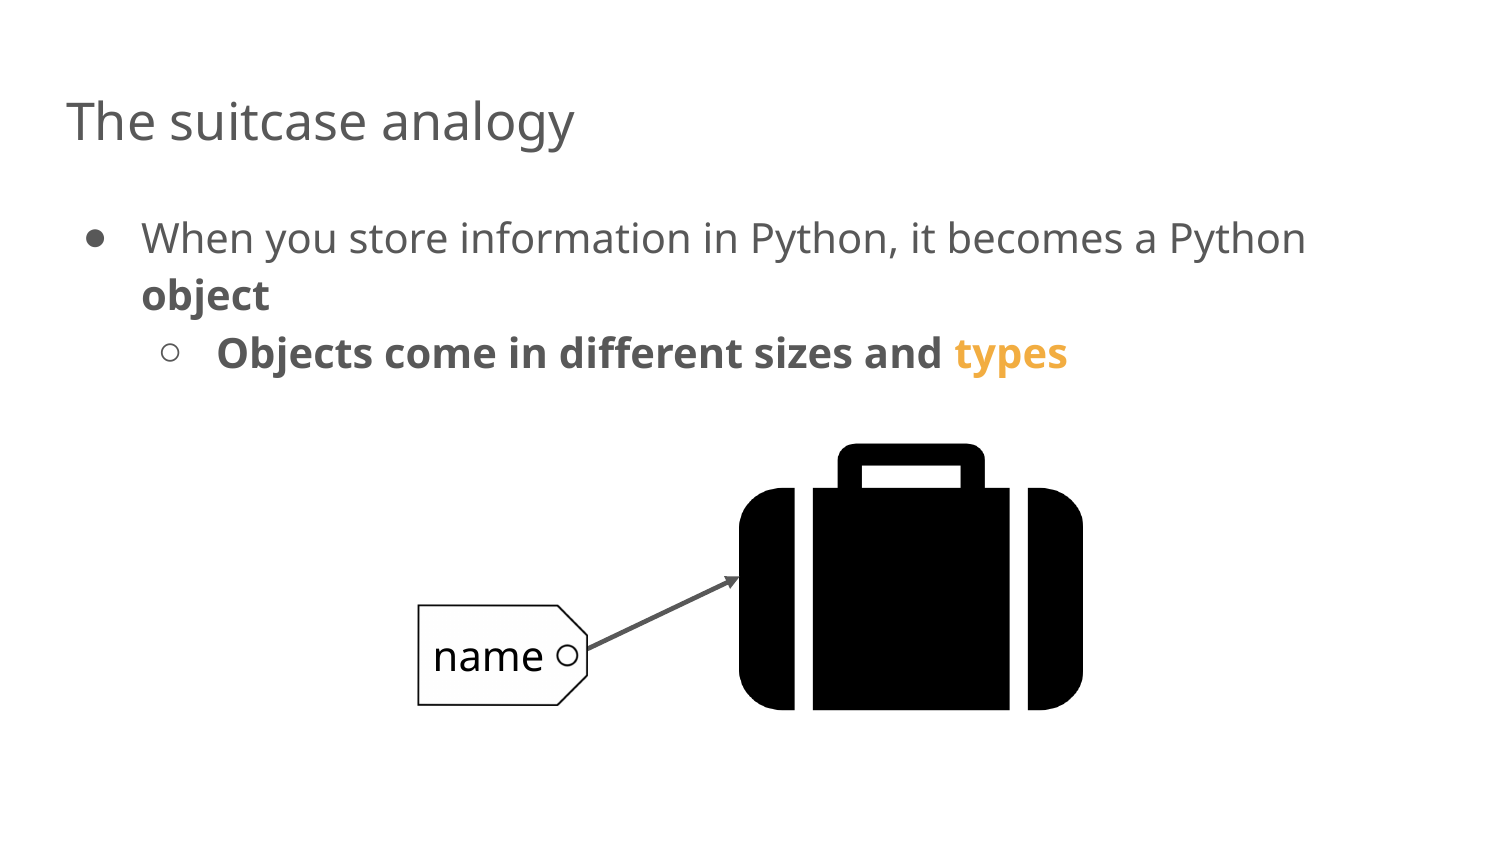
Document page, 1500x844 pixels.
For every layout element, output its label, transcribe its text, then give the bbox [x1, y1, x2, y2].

list When you store information in Python, it becomes a Python object Objects come in different sizes and types [50, 188, 1450, 750]
title The suitcase analogy [50, 72, 1450, 168]
picture [417, 604, 588, 706]
picture [739, 421, 1083, 732]
text_box [660, 576, 733, 614]
text_box name [593, 614, 733, 695]
